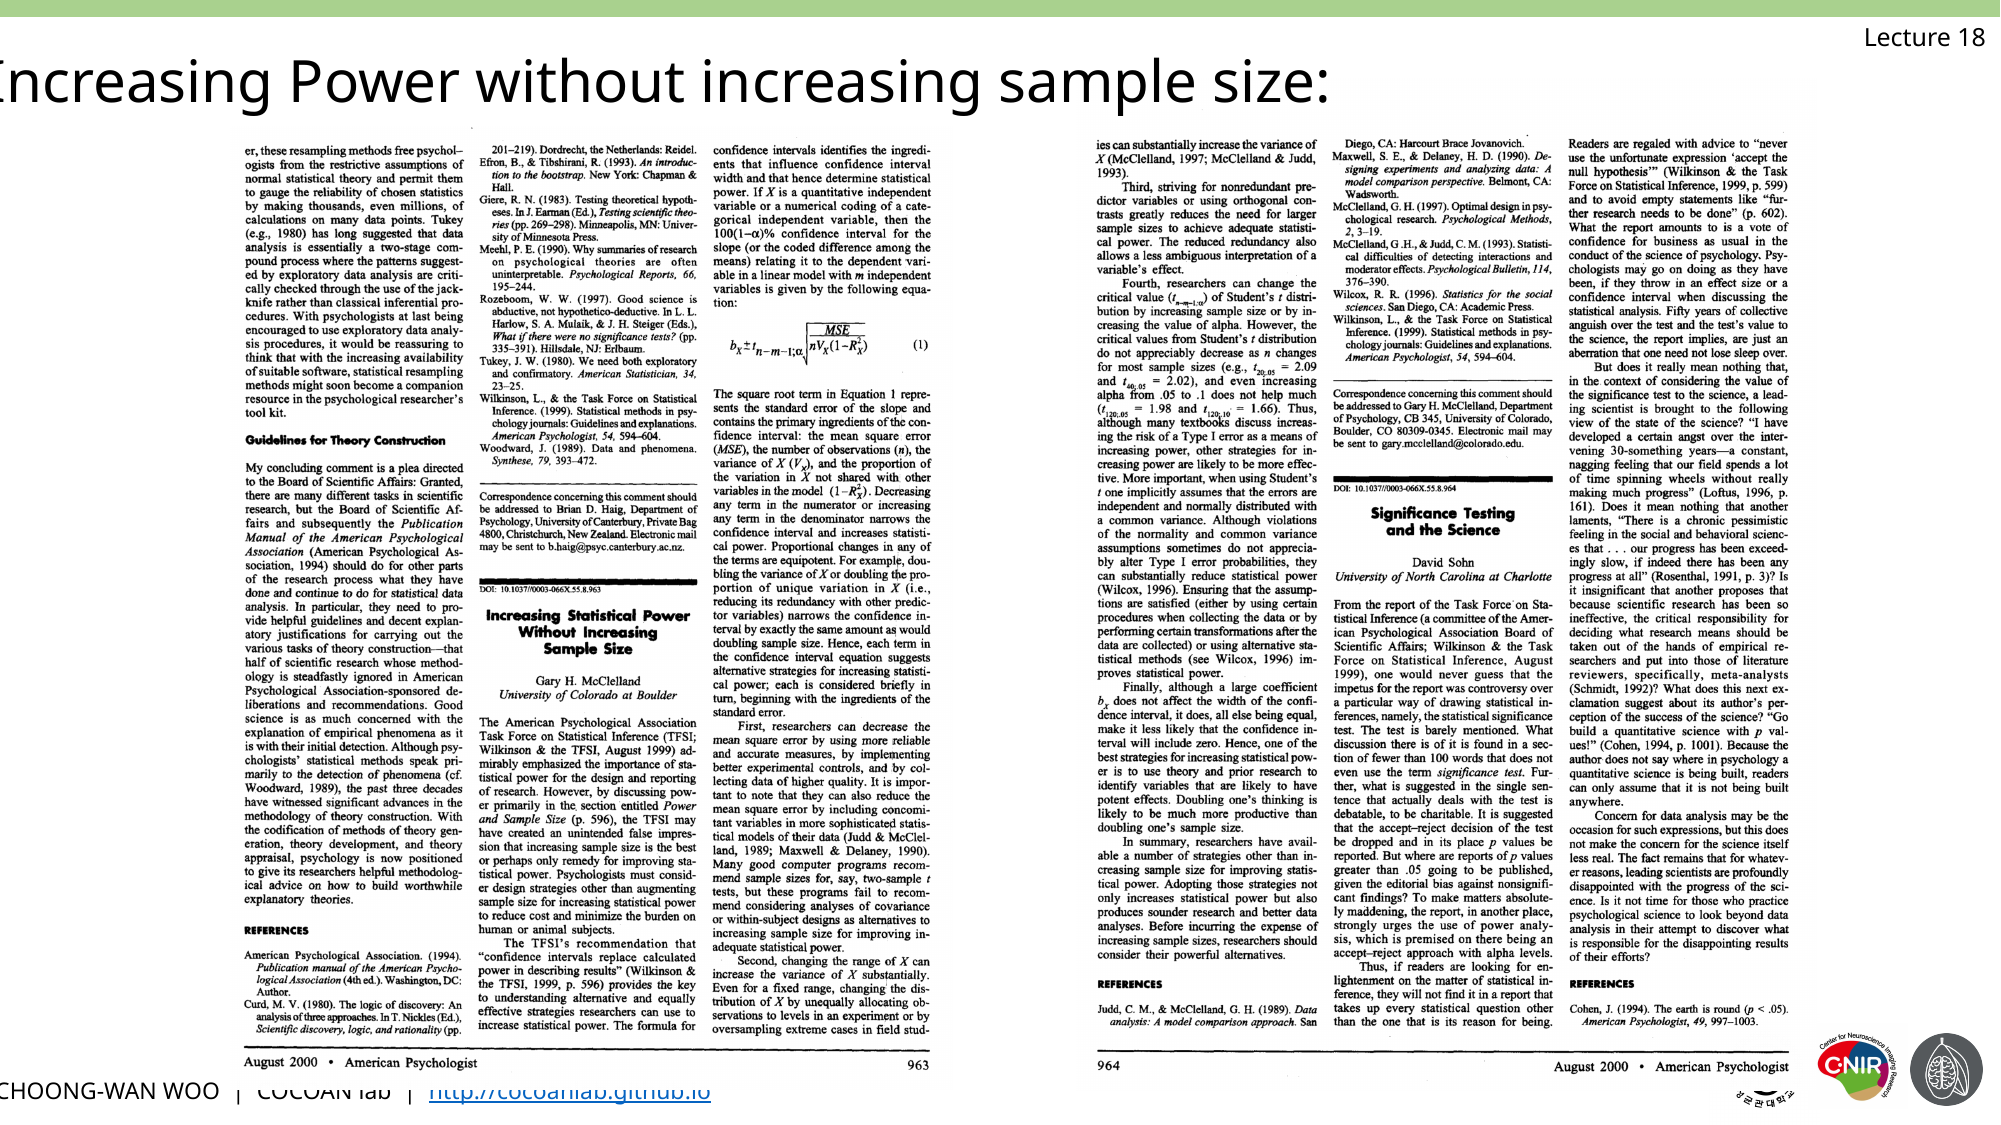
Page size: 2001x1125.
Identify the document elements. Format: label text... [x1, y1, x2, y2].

picture [1076, 78, 1817, 1091]
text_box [1709, 1014, 1983, 1125]
text_box [0, 0, 2000, 18]
text_box CHOONG-WAN WOO | COCOAN lab | http://cocoanlab.github.io [0, 1069, 727, 1116]
picture [230, 125, 953, 1091]
text_box Increasing Power without increasing sample size: [0, 36, 1347, 122]
text_box Lecture 18 [1623, 13, 2000, 59]
